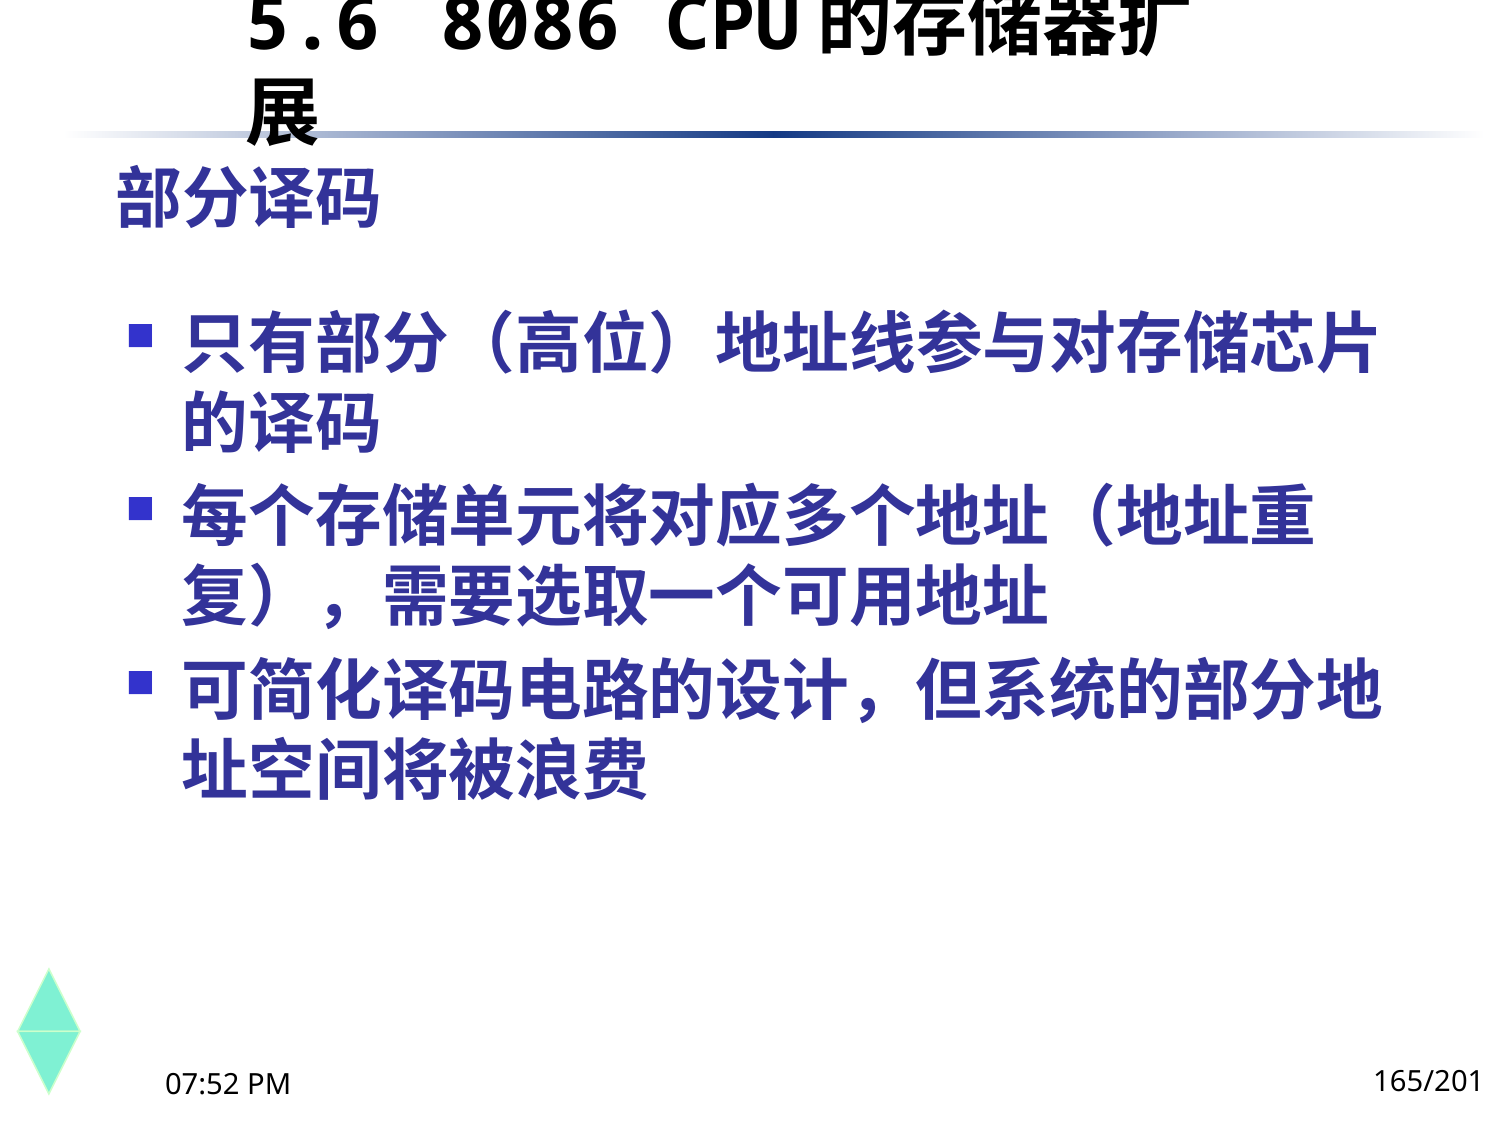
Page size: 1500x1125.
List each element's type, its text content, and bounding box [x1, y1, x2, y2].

title 部分译码 [100, 94, 514, 298]
slide_number 165/201 [1186, 1034, 1500, 1111]
list 只有部分（高位）地址线参与对存储芯片的译码 每个存储单元将对应多个地址（地址重复），需要选取一个可用地址 可简化译码电路的设计，但系统的部分地址空间将被浪费 [110, 227, 1459, 881]
slide_number 下午8时26分 [149, 1037, 463, 1113]
text_box 5.6 8086 CPU的存储器扩展 [230, 0, 1282, 155]
